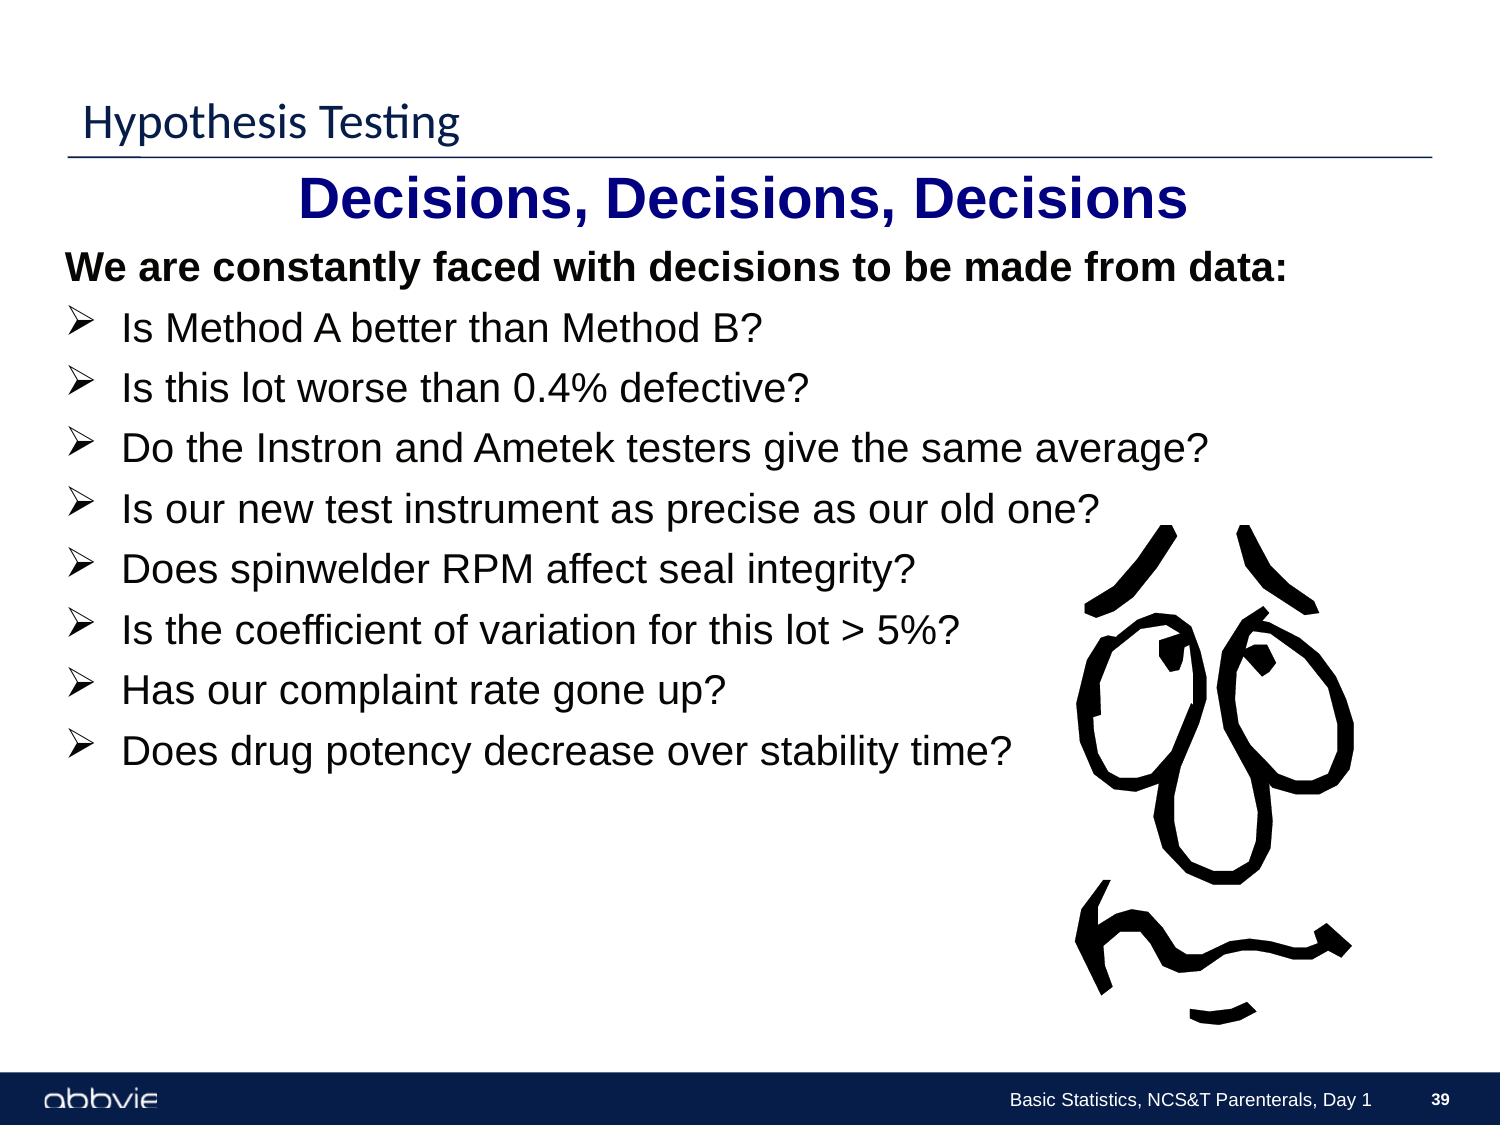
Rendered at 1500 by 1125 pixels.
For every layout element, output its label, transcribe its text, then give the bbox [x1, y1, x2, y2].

picture [1074, 524, 1357, 1030]
slide_number 39 [1391, 1085, 1450, 1112]
title Hypothesis Testing [67, 37, 1433, 152]
footer Basic Statistics, NCS&T Parenterals, Day 1 [487, 1083, 1387, 1114]
text_box Decisions, Decisions, Decisions We are constantly faced with decisions to be made from data: Is Method A better than Method B? Is this lot worse than 0.4% defective? Do the Instron and Ametek testers give the same average? Is our new test instrument as precise as our old one? Does spinwelder RPM affect seal integrity? Is the coefficient of variation for this lot > 5%? Has our complaint rate gone up? Does drug potency decrease over stability time? [50, 152, 1438, 781]
